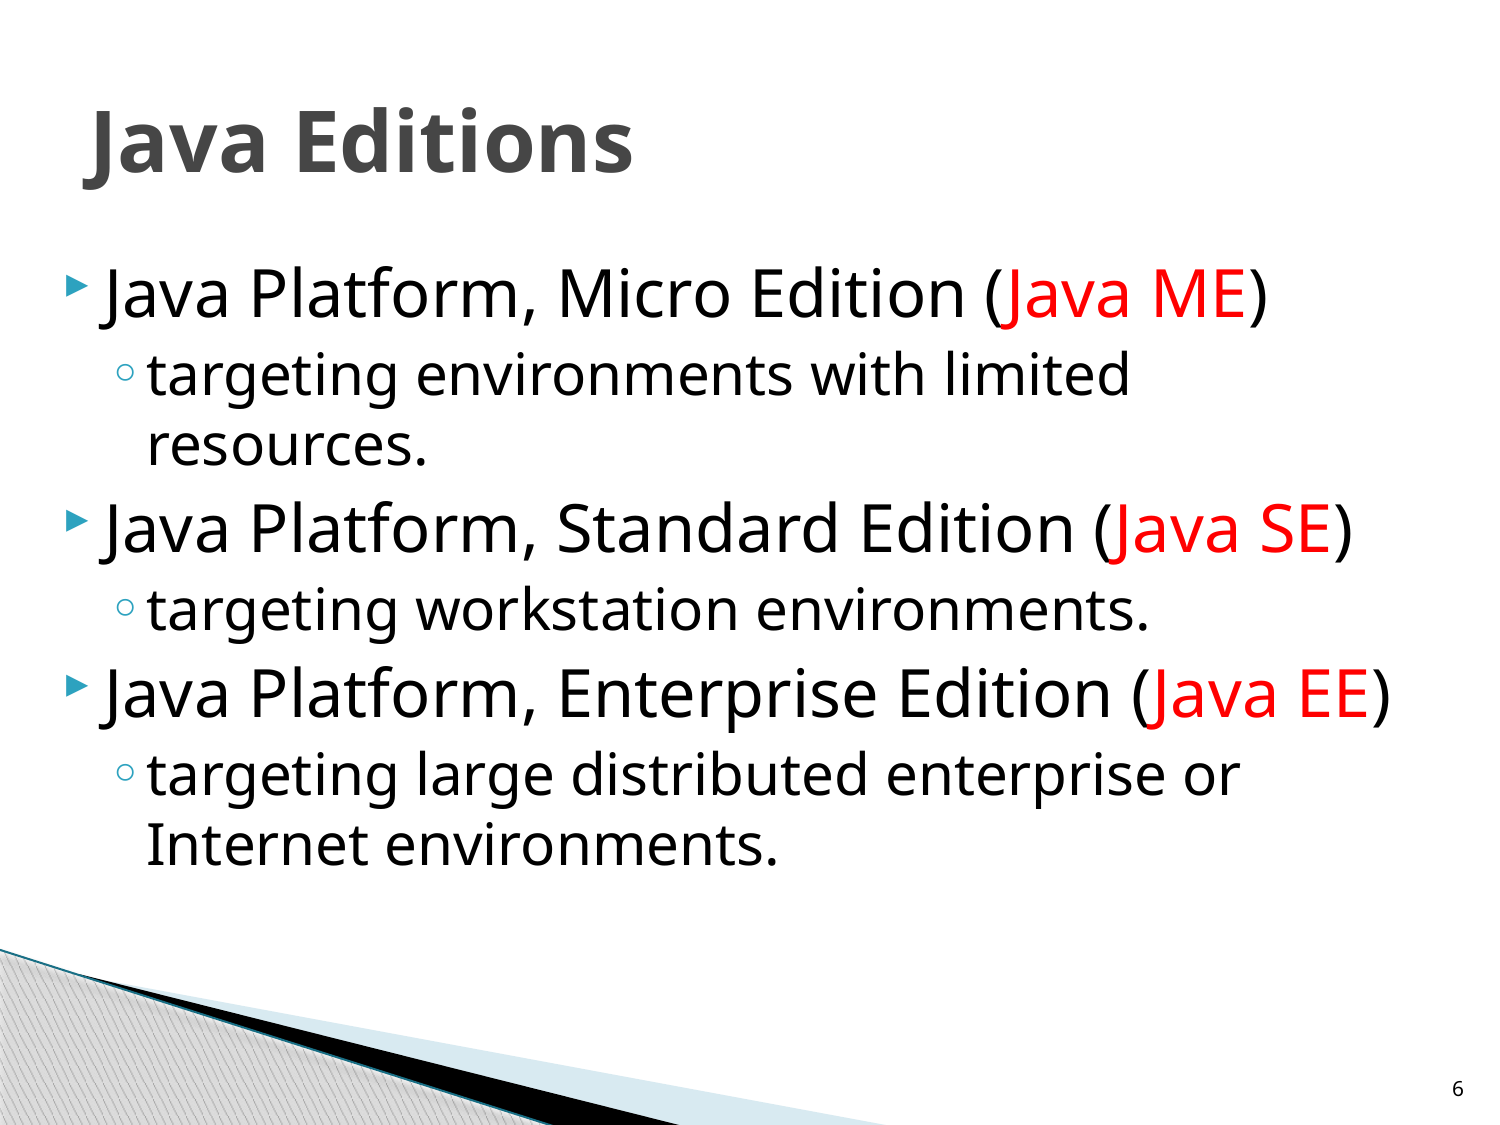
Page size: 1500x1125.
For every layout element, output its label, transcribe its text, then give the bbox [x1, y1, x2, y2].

list Java Platform, Micro Edition (Java ME) targeting environments with limited resources. Java Platform, Standard Edition (Java SE) targeting workstation environments. Java Platform, Enterprise Edition (Java EE) targeting large distributed enterprise or Internet environments. [29, 242, 1425, 986]
slide_number 6 [1418, 1051, 1479, 1112]
title Java Editions [75, 45, 1425, 233]
